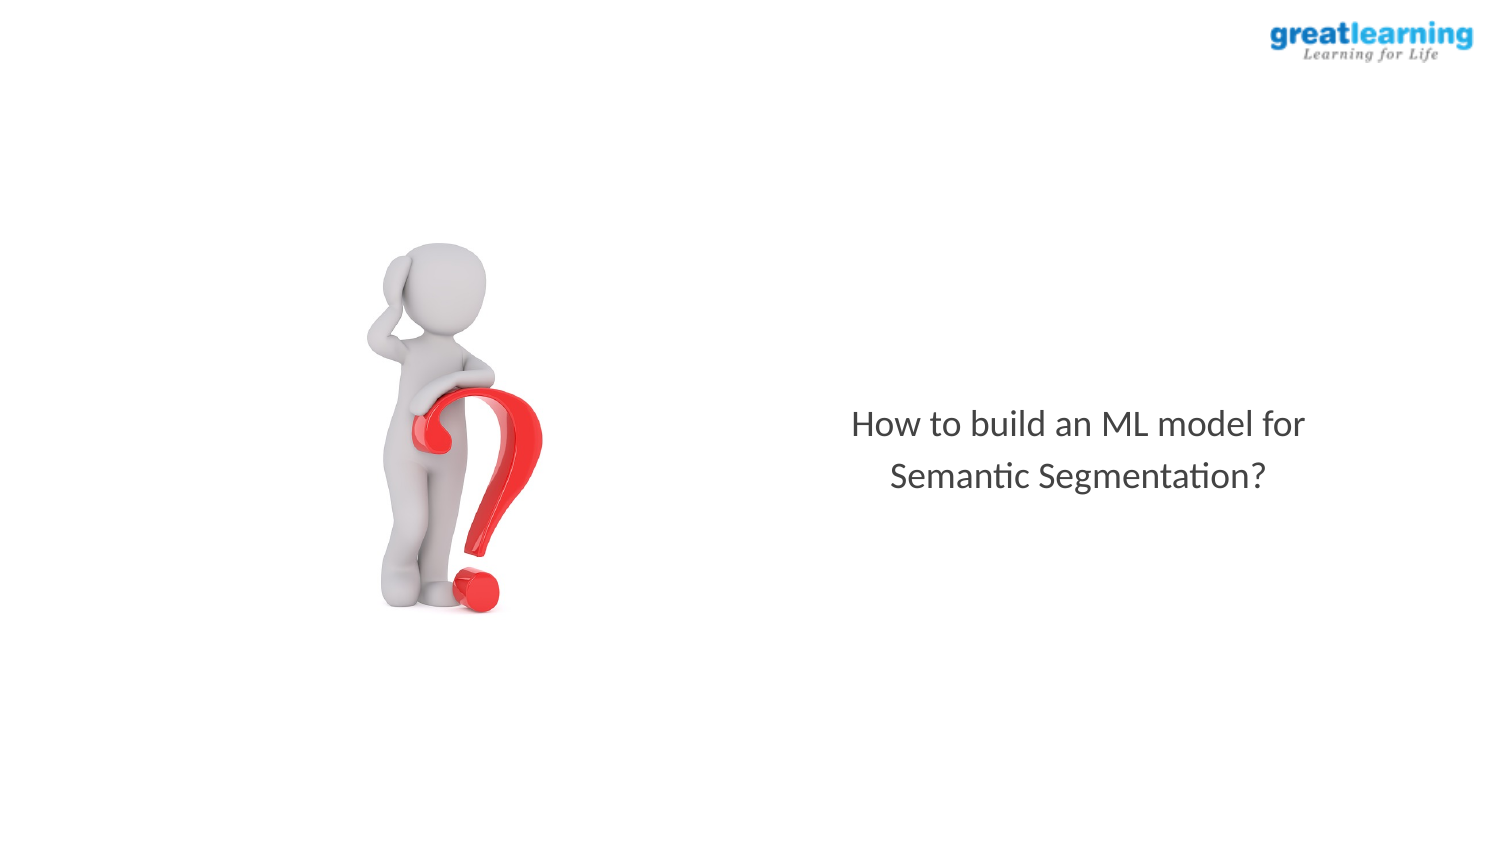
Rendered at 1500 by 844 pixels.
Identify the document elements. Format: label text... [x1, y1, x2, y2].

text_box How to build an ML model for Semantic Segmentation? [768, 355, 1390, 533]
picture [239, 215, 653, 629]
picture [1270, 20, 1474, 63]
